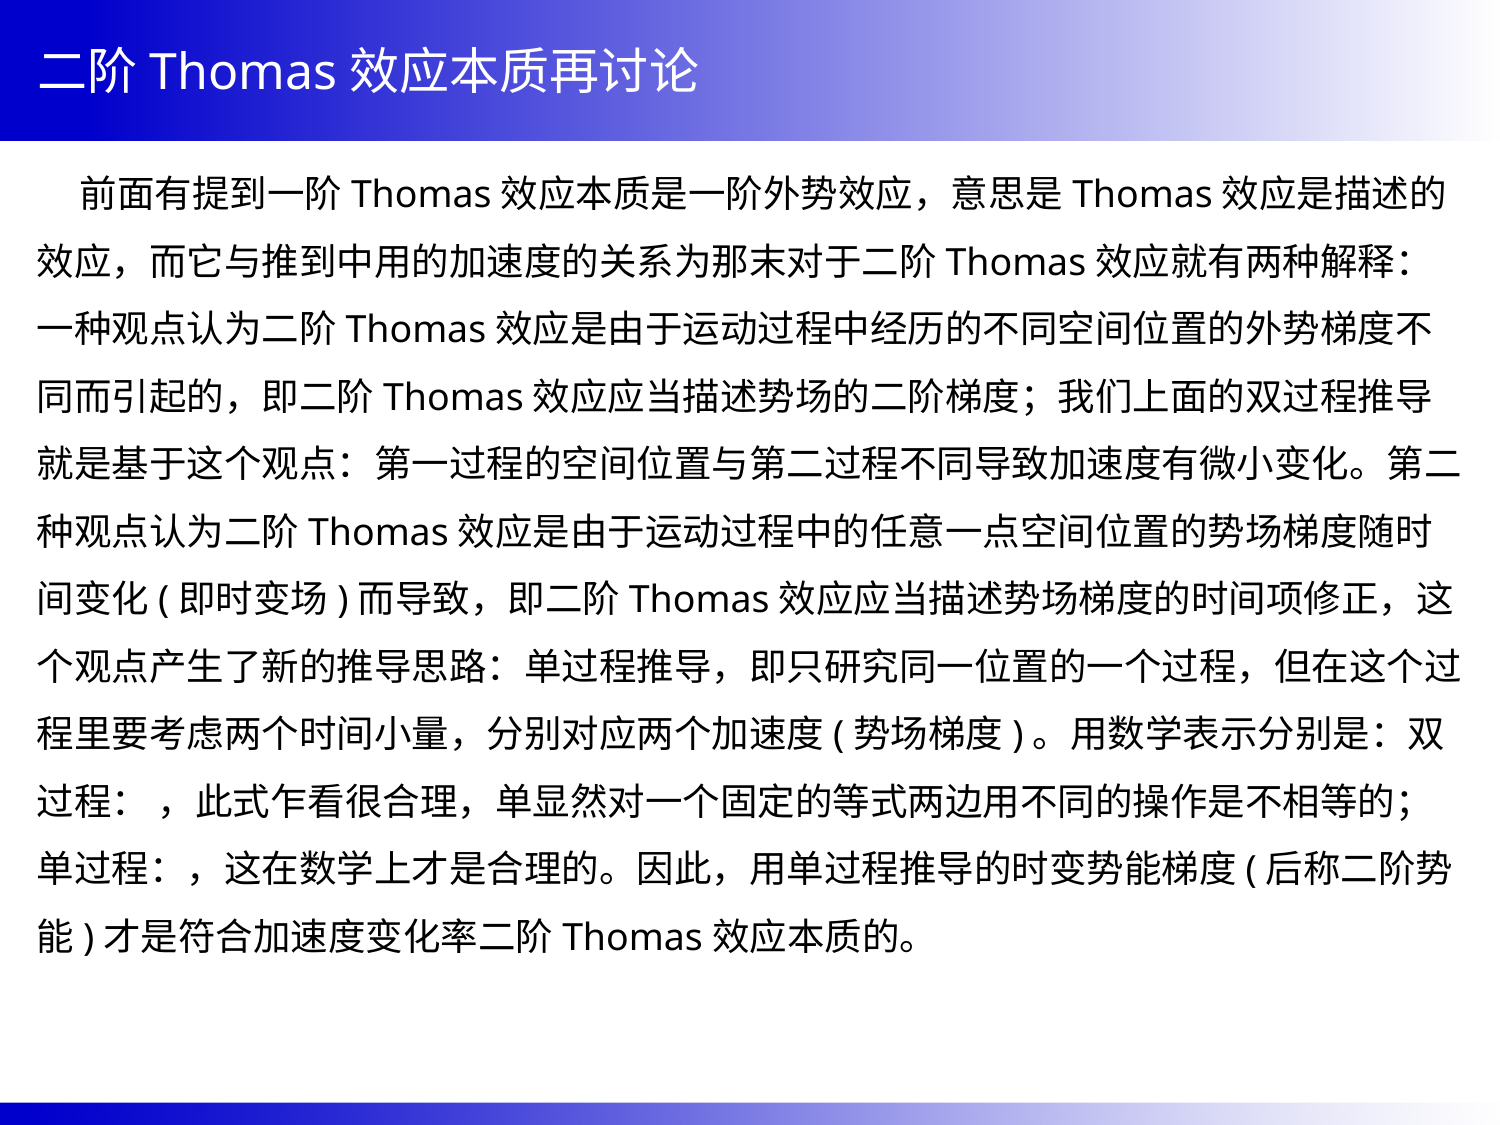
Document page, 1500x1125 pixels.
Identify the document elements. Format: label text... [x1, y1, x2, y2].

picture [0, 1103, 1500, 1125]
text_box 二阶Thomas效应本质再讨论 [22, 32, 714, 108]
